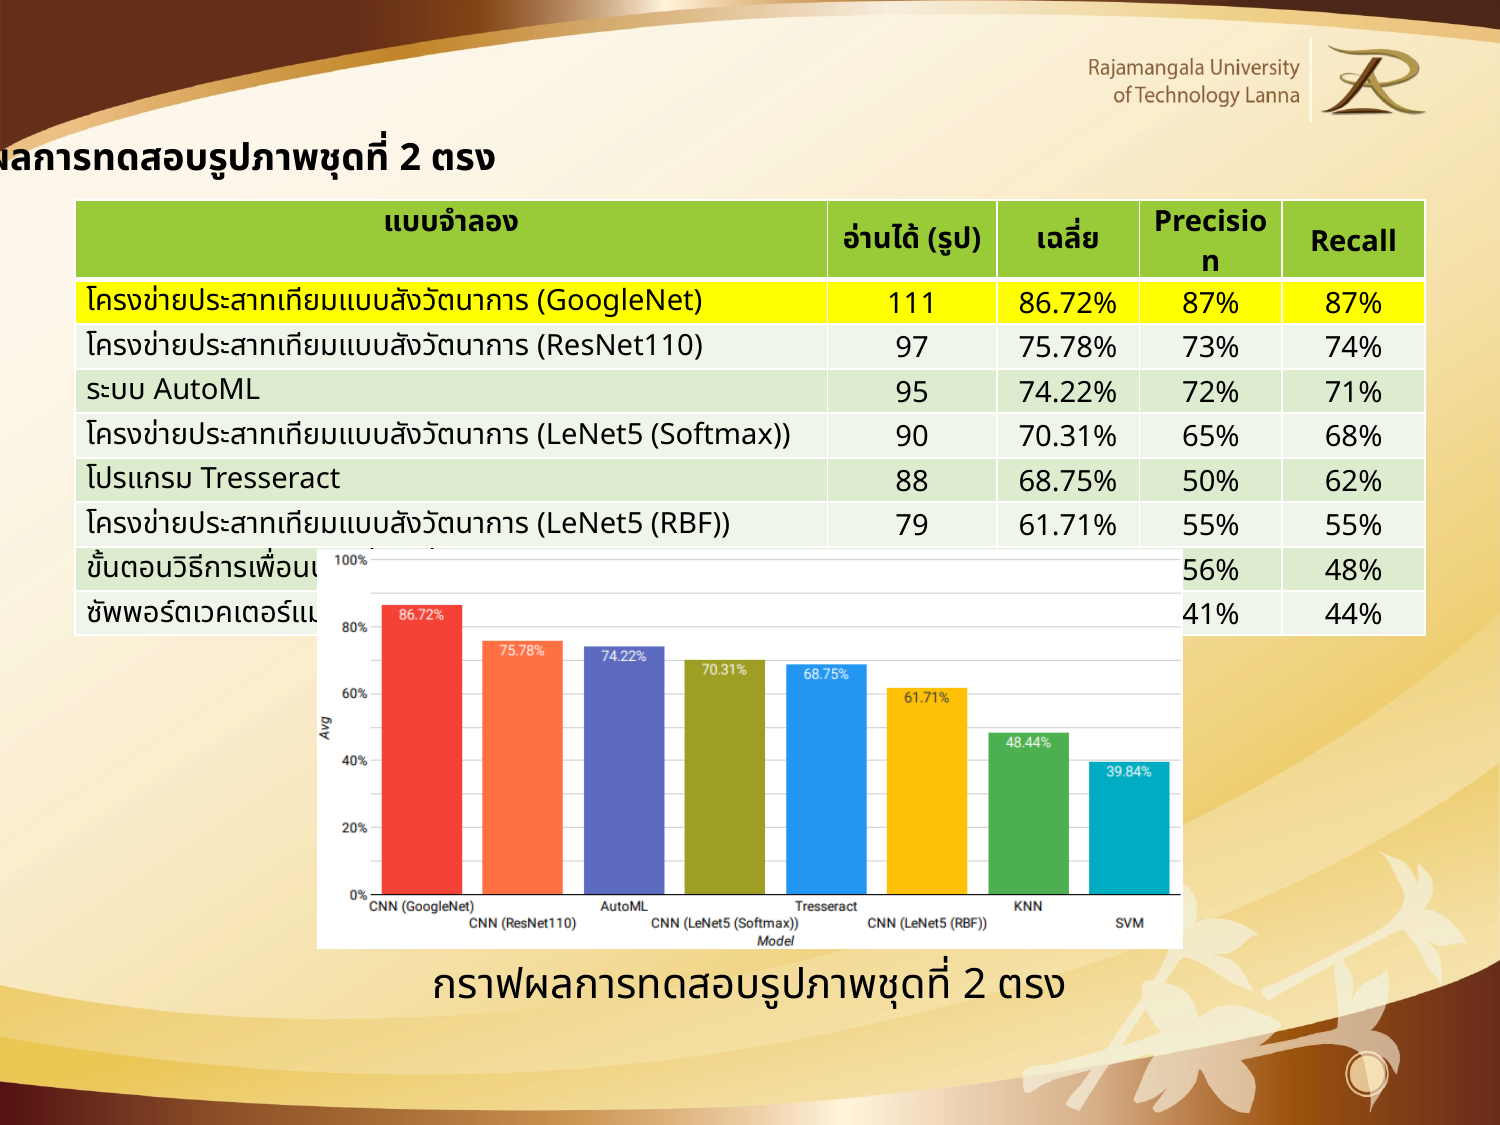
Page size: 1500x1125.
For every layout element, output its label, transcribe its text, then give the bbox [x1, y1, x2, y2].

table_cell 87% [1140, 282, 1281, 323]
table_cell 111 [828, 282, 996, 323]
table_cell 75.78% [998, 325, 1139, 368]
table_cell โครงข่ายประสาทเทียมแบบสังวัตนาการ (LeNet5 (RBF)) [76, 503, 827, 546]
table_cell 56% [1180, 548, 1281, 590]
table_cell 87% [1283, 282, 1424, 323]
table_cell ขั้นตอนวิธีการเพื่อนบ้านที่ใกล้ที่สุด [76, 548, 317, 590]
table_cell 50% [1140, 459, 1281, 501]
table_cell 79 [828, 503, 996, 546]
table_header Recall [1283, 201, 1424, 277]
table_cell 86.72% [998, 282, 1139, 323]
table_cell โปรแกรม Tresseract [76, 459, 827, 501]
table_header แบบจำลอง [76, 201, 827, 277]
table_header อ่านได้ (รูป) [828, 201, 996, 277]
table_header เฉลี่ย [998, 201, 1139, 277]
table_cell 55% [1140, 503, 1281, 546]
table_cell 44% [1283, 592, 1424, 634]
table_cell 95 [828, 370, 996, 412]
table_cell 55% [1283, 503, 1424, 546]
table_cell 62% [1283, 459, 1424, 501]
picture [0, 75, 1500, 1125]
table_cell ระบบ AutoML [76, 370, 827, 412]
table_cell 71% [1283, 370, 1424, 412]
table_cell 41% [1187, 592, 1281, 634]
text_box [0, 0, 1500, 75]
table_header Precision [1140, 201, 1281, 277]
text_box กราฟผลการทดสอบรูปภาพชุดที่ 2 ตรง [417, 958, 1082, 1015]
table_cell 48% [1283, 548, 1424, 590]
table_cell 90 [828, 414, 996, 457]
table_cell โครงข่ายประสาทเทียมแบบสังวัตนาการ (GoogleNet) [76, 282, 827, 323]
table_cell 72% [1140, 370, 1281, 412]
table_cell 61.71% [998, 503, 1139, 546]
table_cell โครงข่ายประสาทเทียมแบบสังวัตนาการ (LeNet5 (Softmax)) [76, 414, 827, 457]
table_cell 73% [1140, 325, 1281, 368]
slide_number [1074, 1042, 1425, 1103]
table_cell โครงข่ายประสาทเทียมแบบสังวัตนาการ (ResNet110) [76, 325, 827, 368]
table_cell 68.75% [998, 459, 1139, 501]
table_cell 97 [828, 325, 996, 368]
table_cell 88 [828, 459, 996, 501]
table_cell ซัพพอร์ตเวคเตอร์แมชชีน [76, 592, 311, 634]
table_cell 65% [1140, 414, 1281, 457]
table_cell 68% [1283, 414, 1424, 457]
text_box 6.1 ผลการทดสอบรูปภาพชุดที่ 2 ตรง [0, 125, 512, 186]
table_cell 74% [1283, 325, 1424, 368]
table_cell 74.22% [998, 370, 1139, 412]
table_cell 70.31% [998, 414, 1139, 457]
